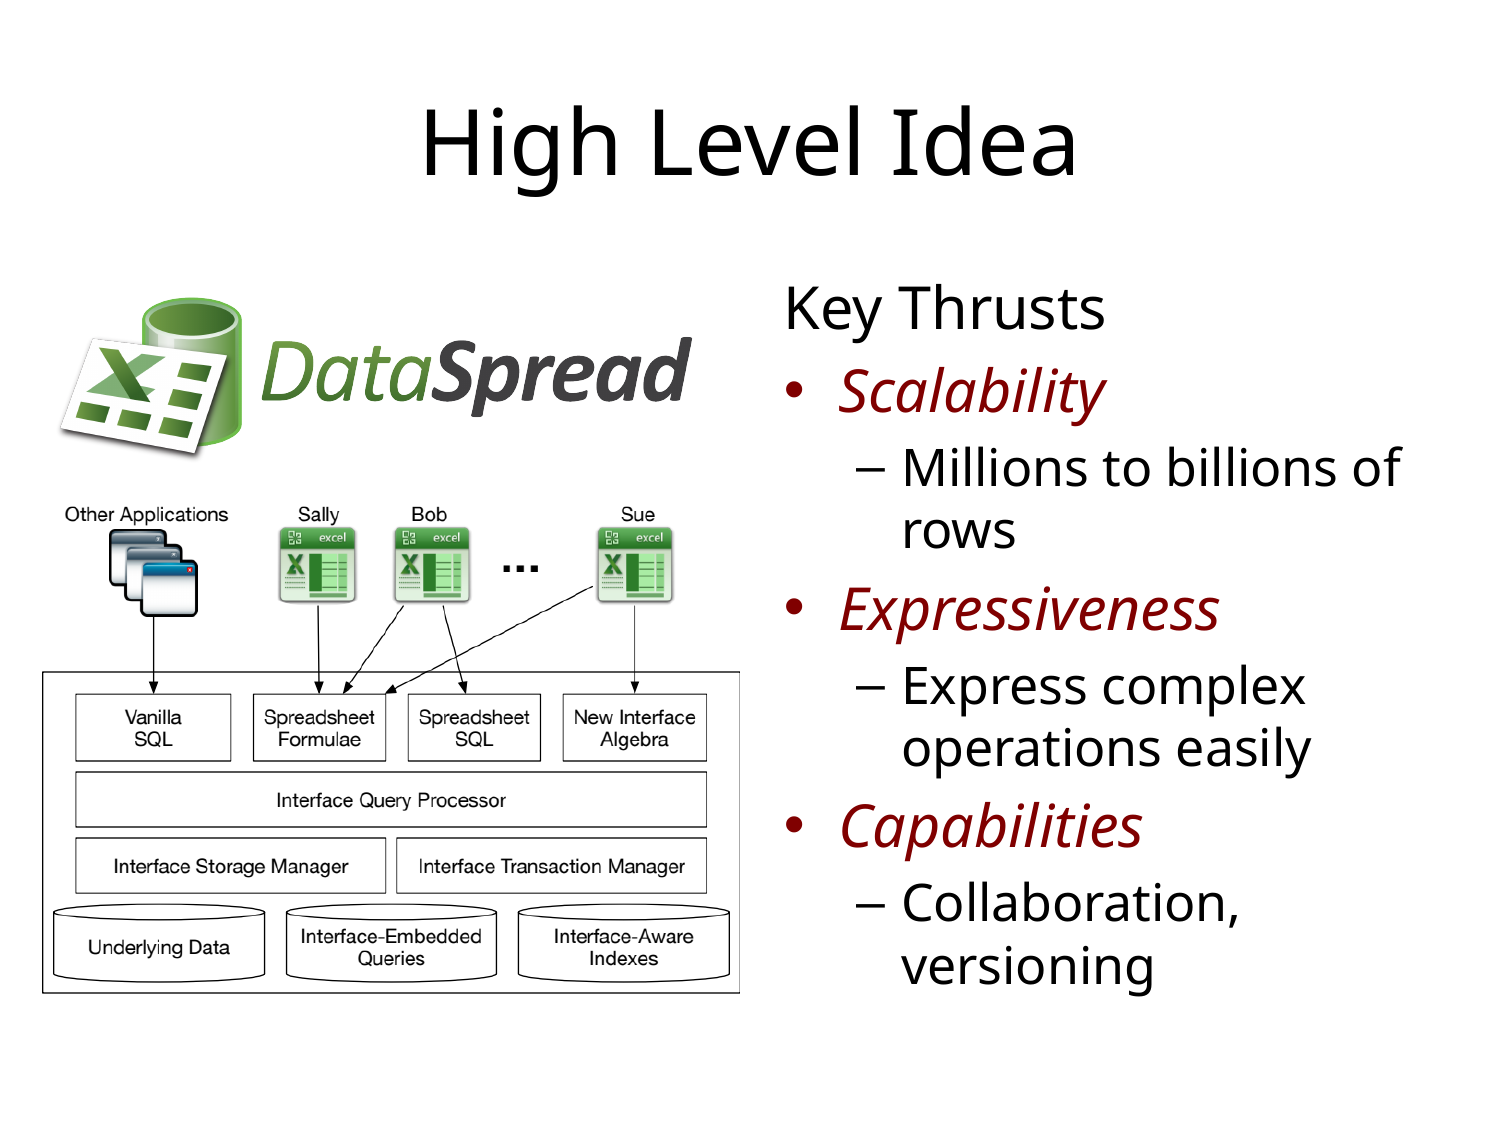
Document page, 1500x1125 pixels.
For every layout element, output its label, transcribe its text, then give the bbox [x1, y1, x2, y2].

title High Level Idea [75, 45, 1425, 233]
picture [0, 100, 785, 1044]
list Key Thrusts Scalability Millions to billions of rows Expressiveness Express complex operations easily Capabilities Collaboration, versioning [768, 262, 1425, 1005]
